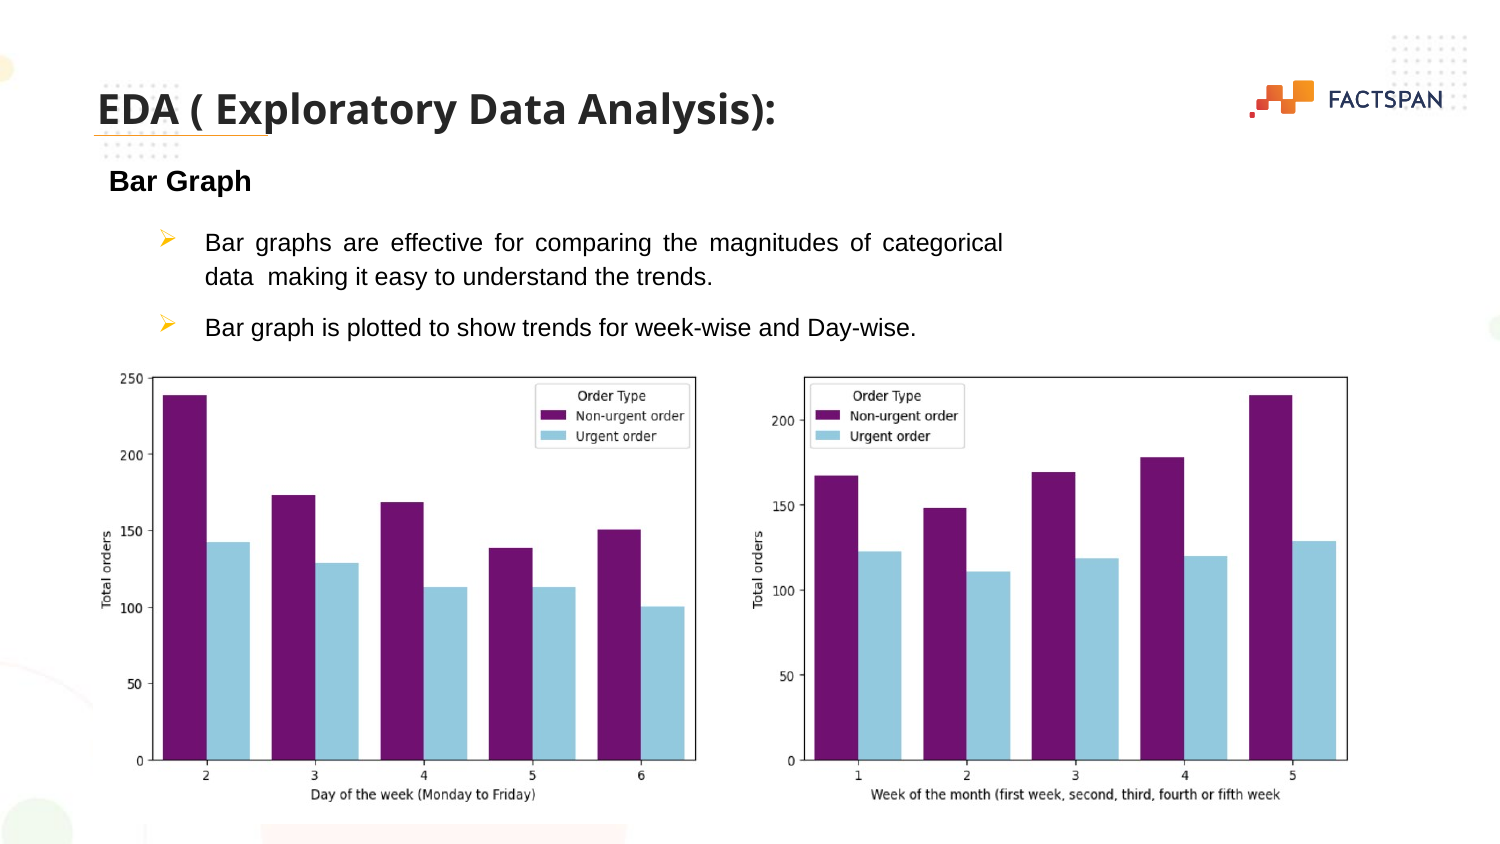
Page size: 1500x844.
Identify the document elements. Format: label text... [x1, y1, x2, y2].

text_box EDA ( Exploratory Data Analysis): [85, 77, 1082, 146]
text_box Bar Graph [94, 154, 276, 205]
text_box Bar graphs are effective for comparing the magnitudes of categorical data making it easy to understand the trends. Bar graph is plotted to show trends for week-wise and Day-wise. [68, 214, 1021, 350]
picture [0, 0, 1500, 844]
